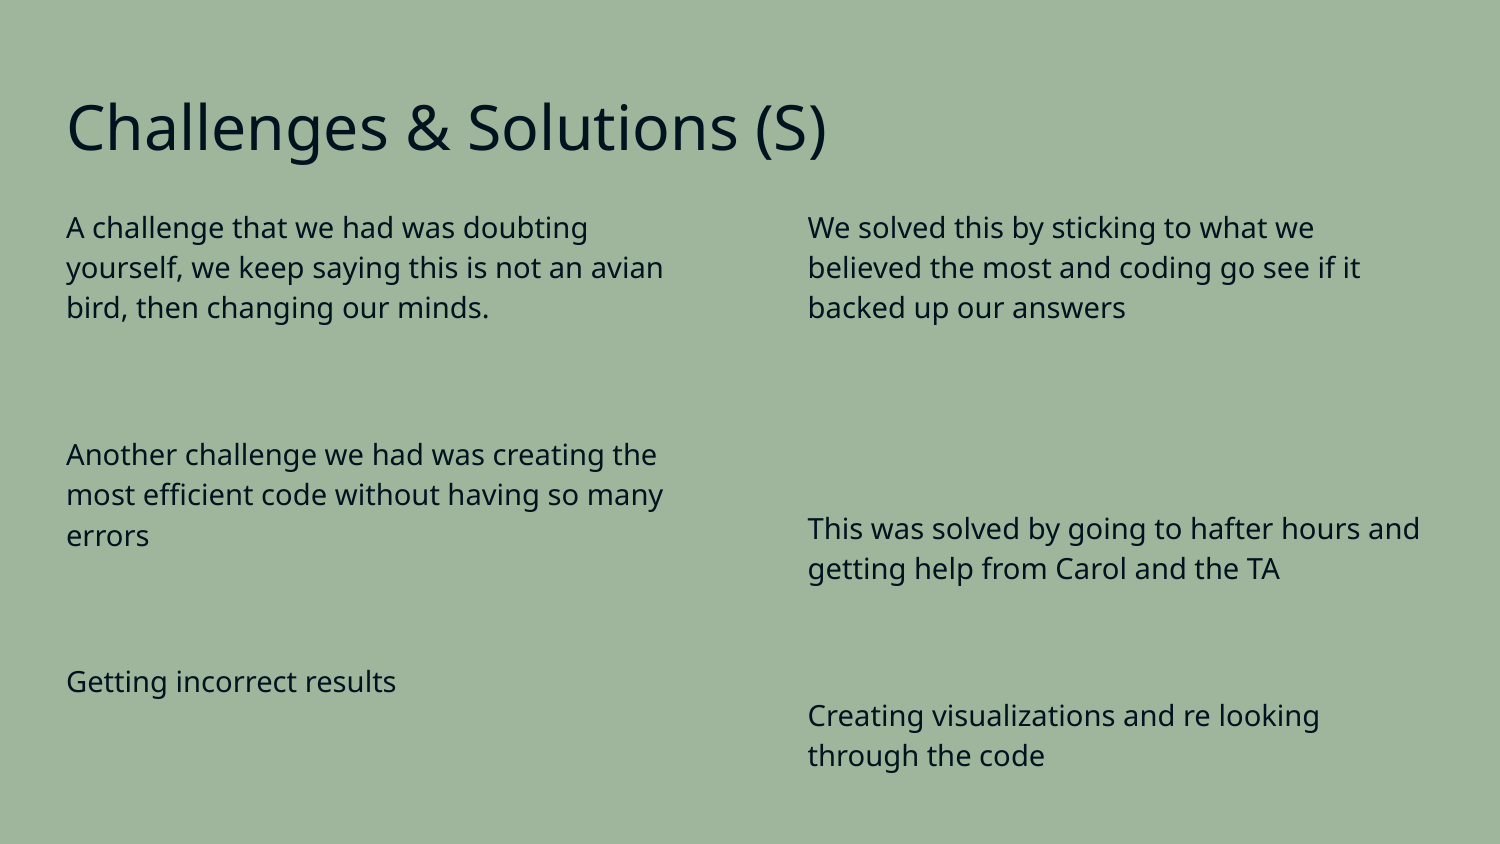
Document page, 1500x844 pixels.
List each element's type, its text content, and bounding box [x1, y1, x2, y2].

title Challenges & Solutions (S) [51, 72, 1449, 167]
list We solved this by sticking to what we believed the most and coding go see if it backed up our answers This was solved by going to hafter hours and getting help from Carol and the TA Creating visualizations and re looking through the code [792, 189, 1449, 750]
list A challenge that we had was doubting yourself, we keep saying this is not an avian bird, then changing our minds. Another challenge we had was creating the most efficient code without having so many errors Getting incorrect results [51, 189, 708, 750]
